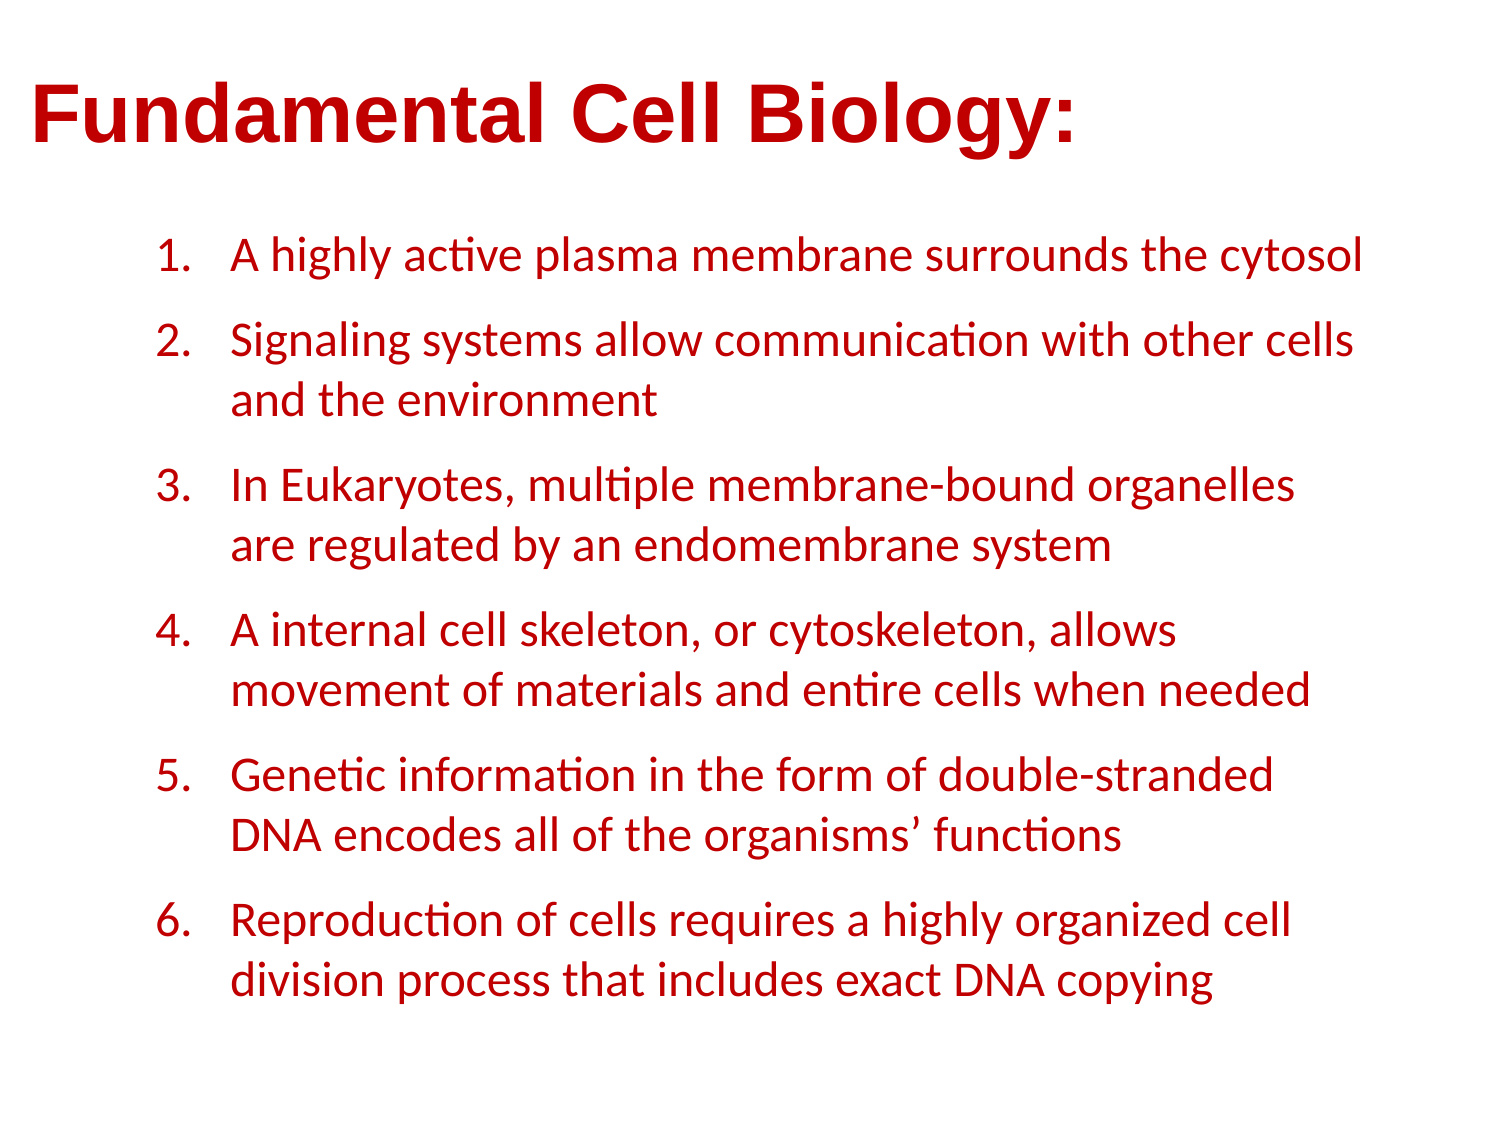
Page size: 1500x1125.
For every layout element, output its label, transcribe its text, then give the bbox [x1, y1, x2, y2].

text_box Fundamental Cell Biology: [15, 51, 1204, 169]
text_box A highly active plasma membrane surrounds the cytosol Signaling systems allow communication with other cells and the environment In Eukaryotes, multiple membrane-bound organelles are regulated by an endomembrane system A internal cell skeleton, or cytoskeleton, allows movement of materials and entire cells when needed Genetic information in the form of double-stranded DNA encodes all of the organisms’ functions Reproduction of cells requires a highly organized cell division process that includes exact DNA copying [139, 213, 1385, 1036]
